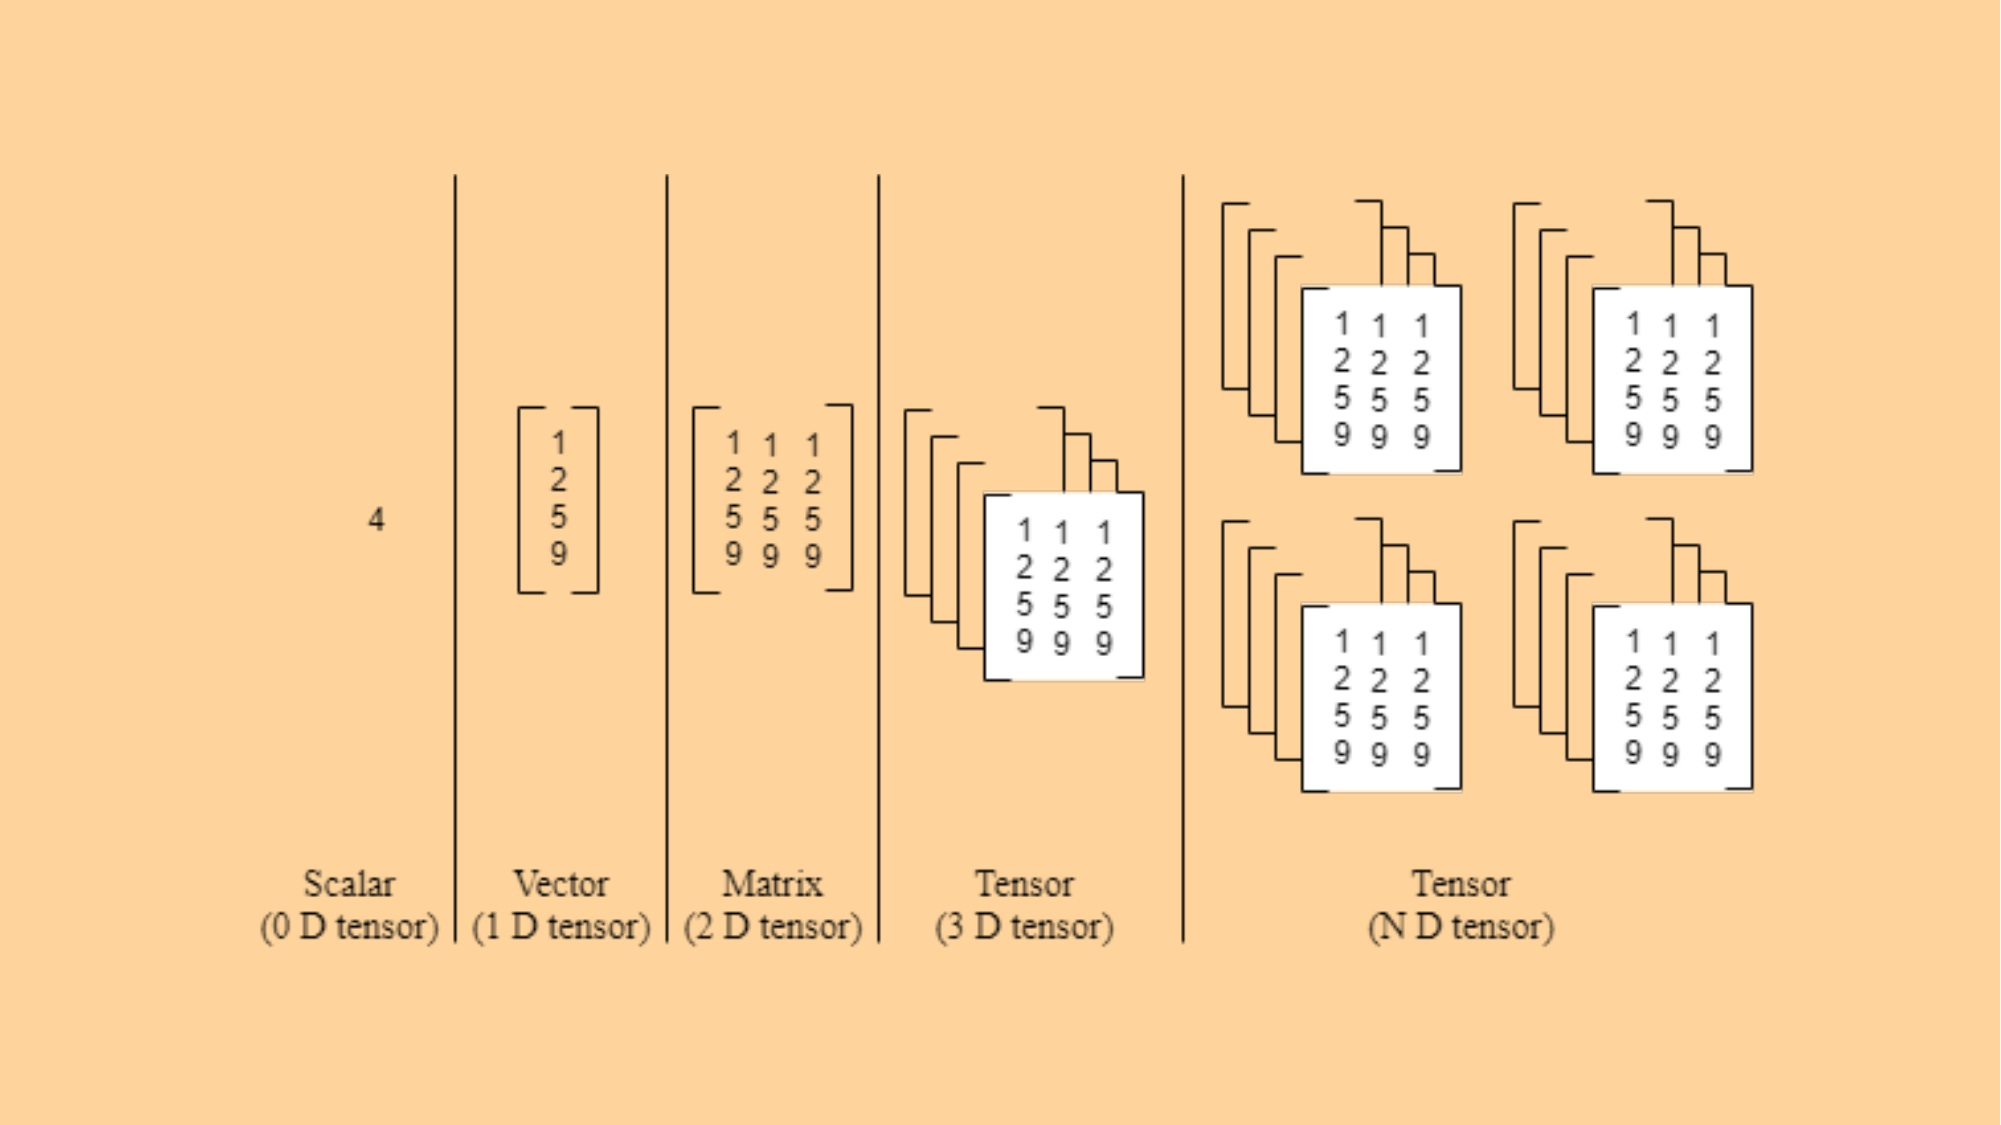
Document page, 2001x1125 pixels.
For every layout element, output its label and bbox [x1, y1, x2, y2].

picture [242, 174, 1758, 951]
